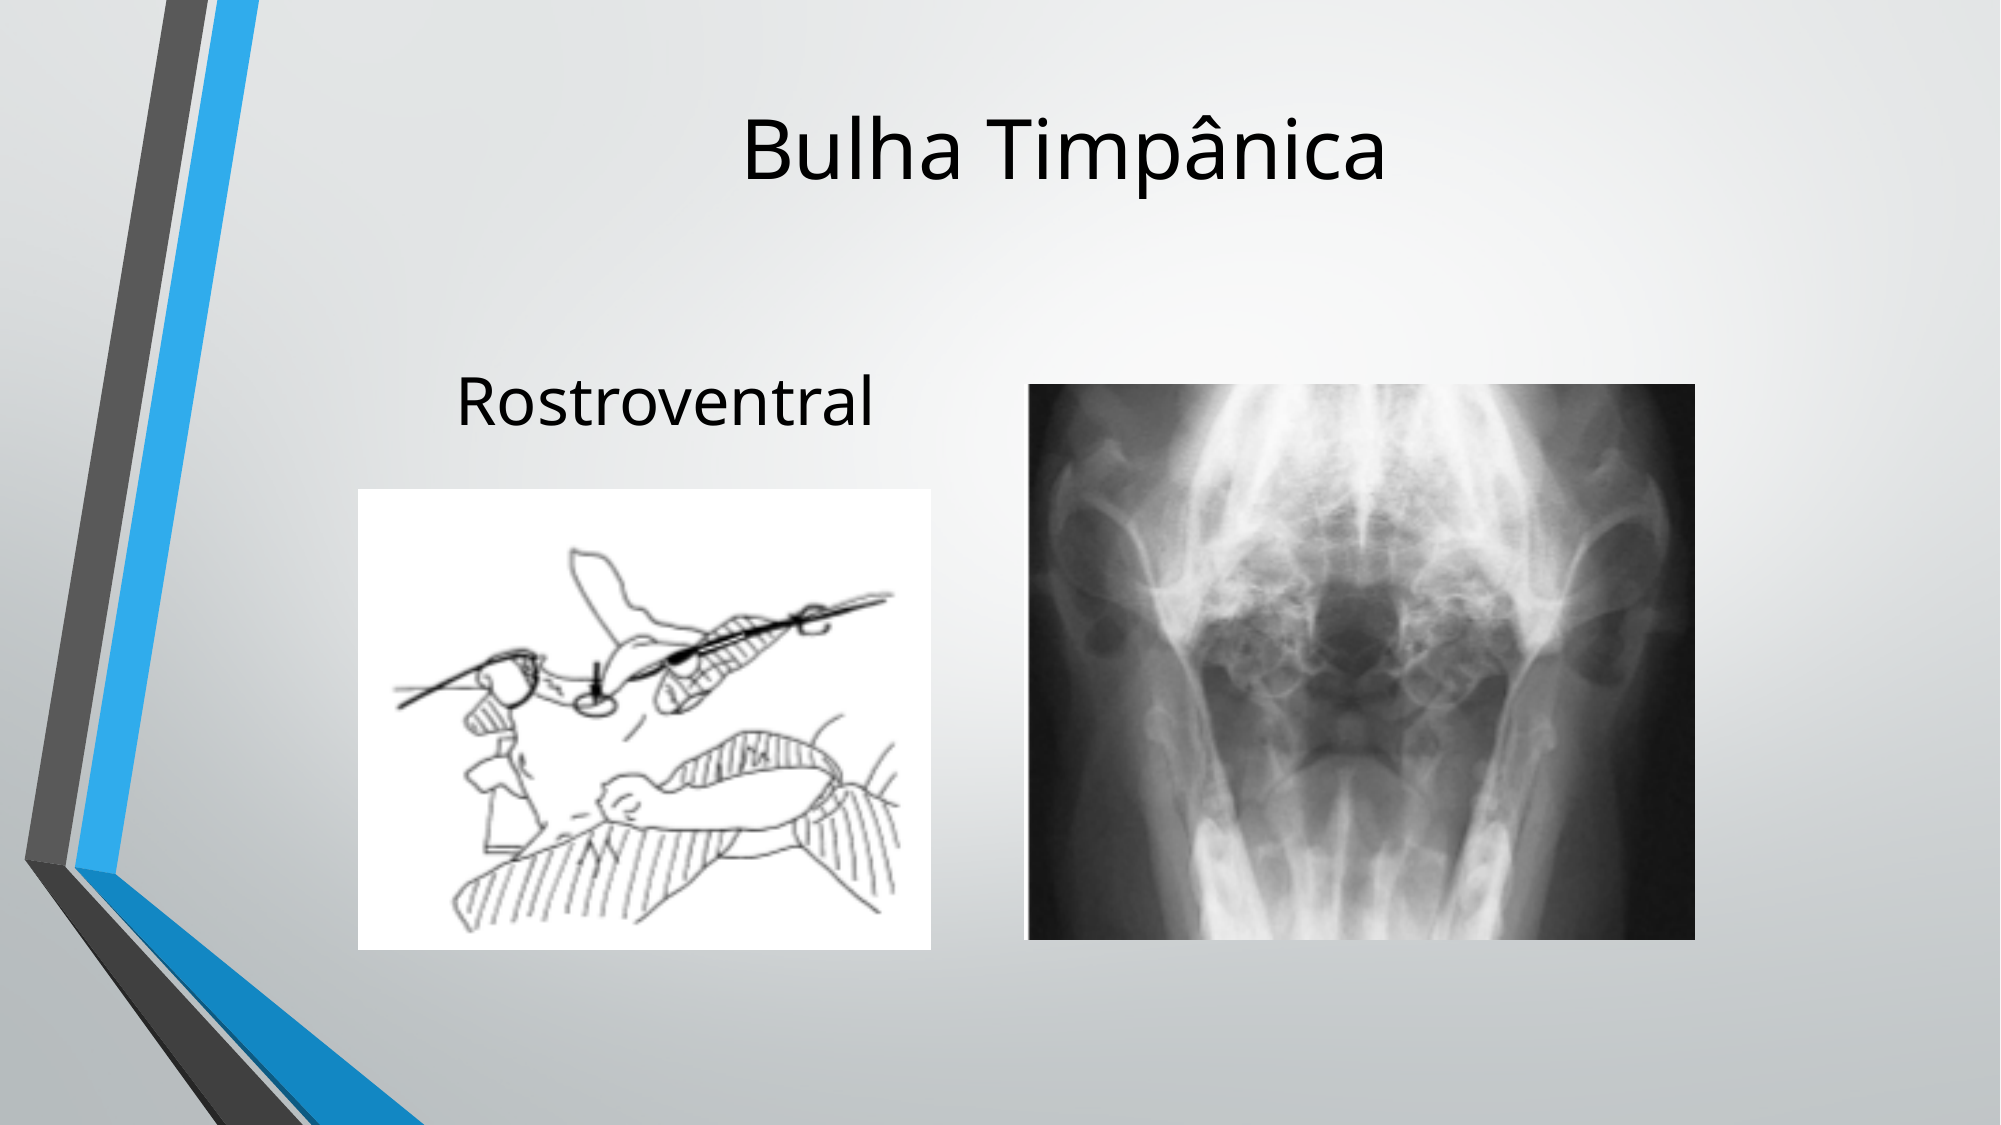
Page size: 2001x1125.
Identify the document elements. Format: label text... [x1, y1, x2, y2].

text_box Rostroventral [440, 351, 892, 446]
title Bulha Timpânica [243, 2, 1887, 291]
picture [357, 489, 931, 951]
picture [1024, 383, 1695, 940]
